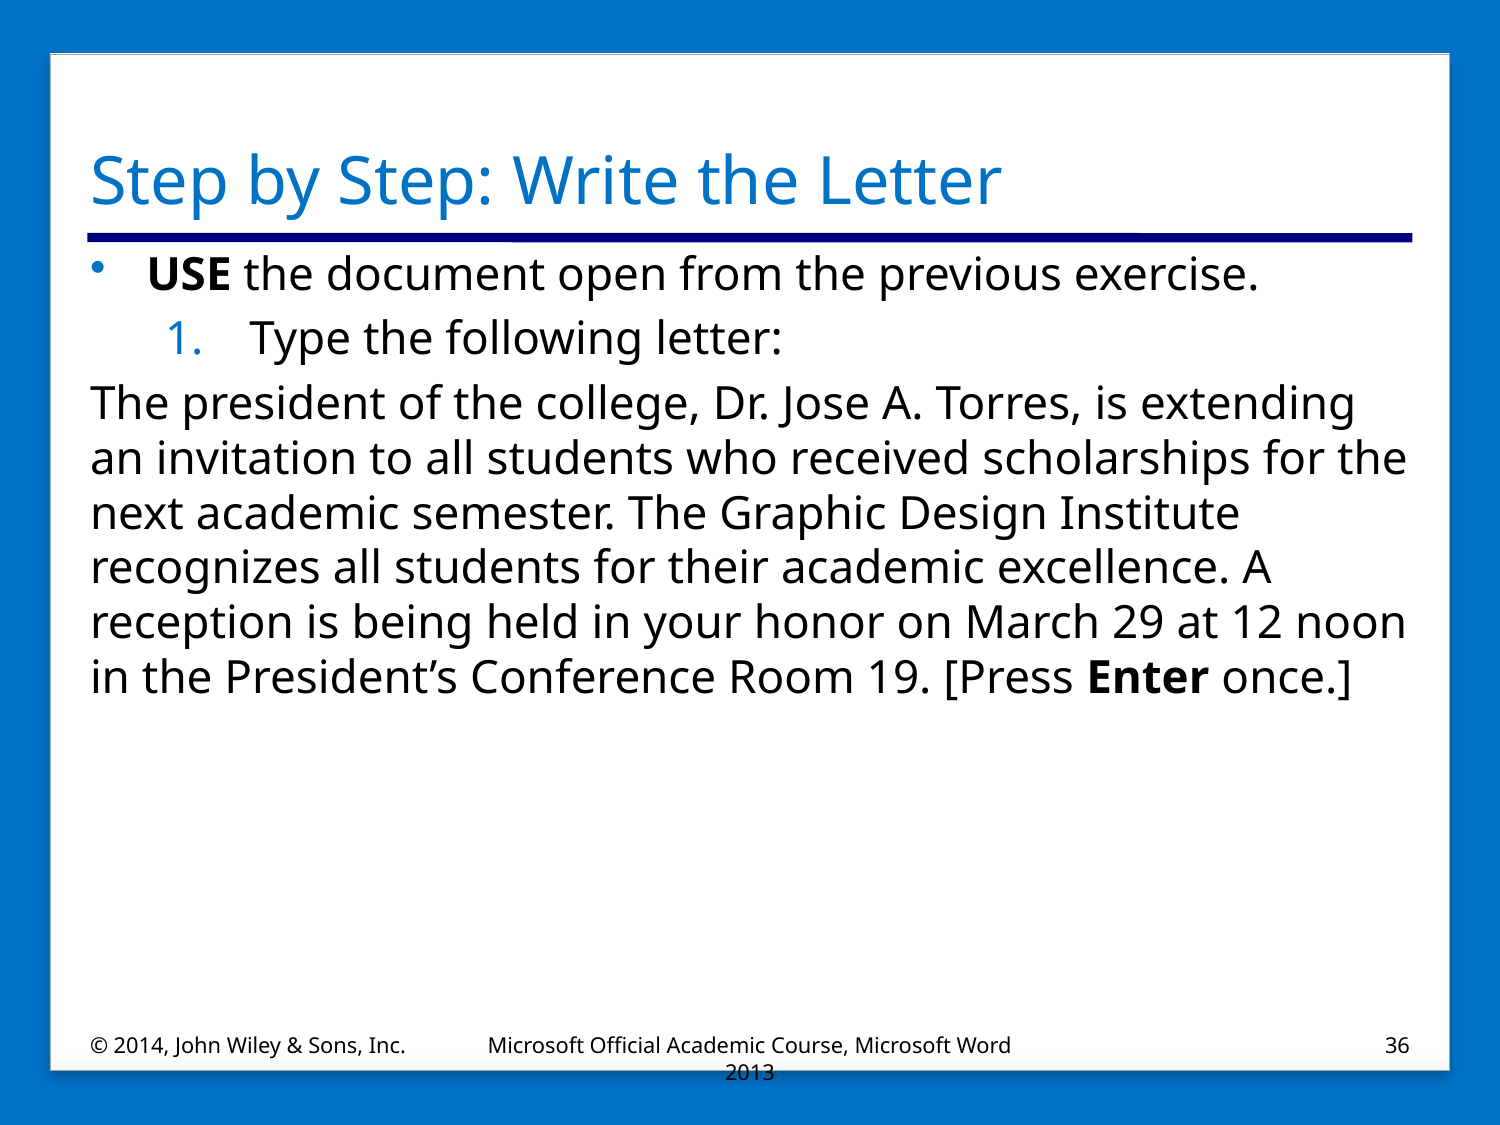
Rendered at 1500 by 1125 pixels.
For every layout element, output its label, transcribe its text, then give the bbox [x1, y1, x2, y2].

list USE the document open from the previous exercise. Type the following letter: The president of the college, Dr. Jose A. Torres, is extending an invitation to all students who received scholarships for the next academic semester. The Graphic Design Institute recognizes all students for their academic excellence. A reception is being held in your honor on March 29 at 12 noon in the President’s Conference Room 19. [Press Enter once.] [75, 237, 1425, 1063]
slide_number © 2014, John Wiley & Sons, Inc. [74, 1024, 426, 1103]
slide_number 36 [1074, 1024, 1426, 1103]
title Step by Step: Write the Letter [74, 74, 1426, 226]
footer Microsoft Official Academic Course, Microsoft Word 2013 [449, 1024, 1051, 1103]
